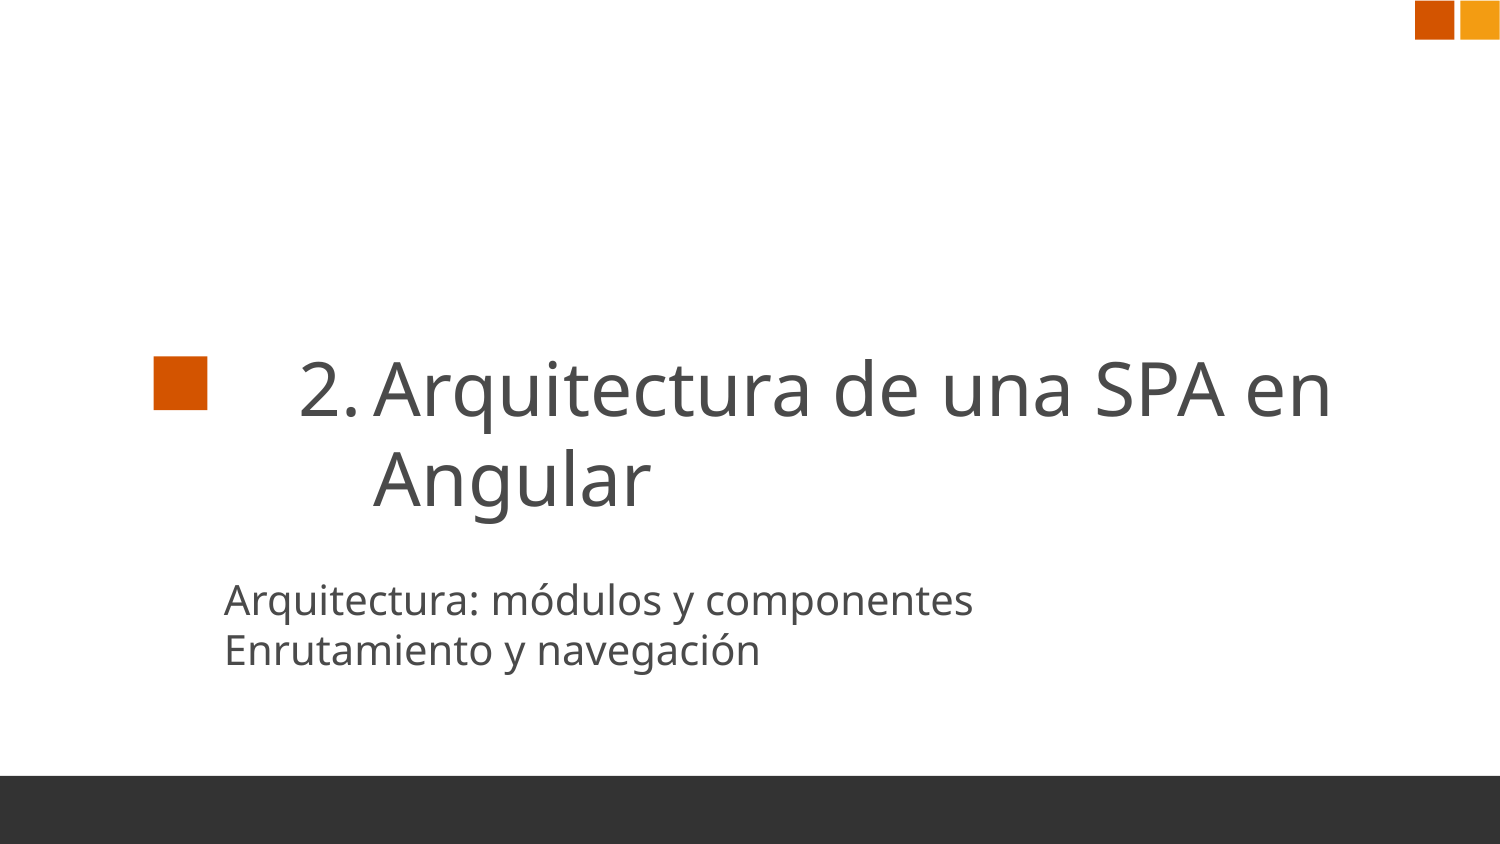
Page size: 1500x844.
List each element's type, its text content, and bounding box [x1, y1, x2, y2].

list Arquitectura: módulos y componentes Enrutamiento y navegación [215, 564, 1442, 704]
title Arquitectura de una SPA en Angular [215, 332, 1442, 542]
